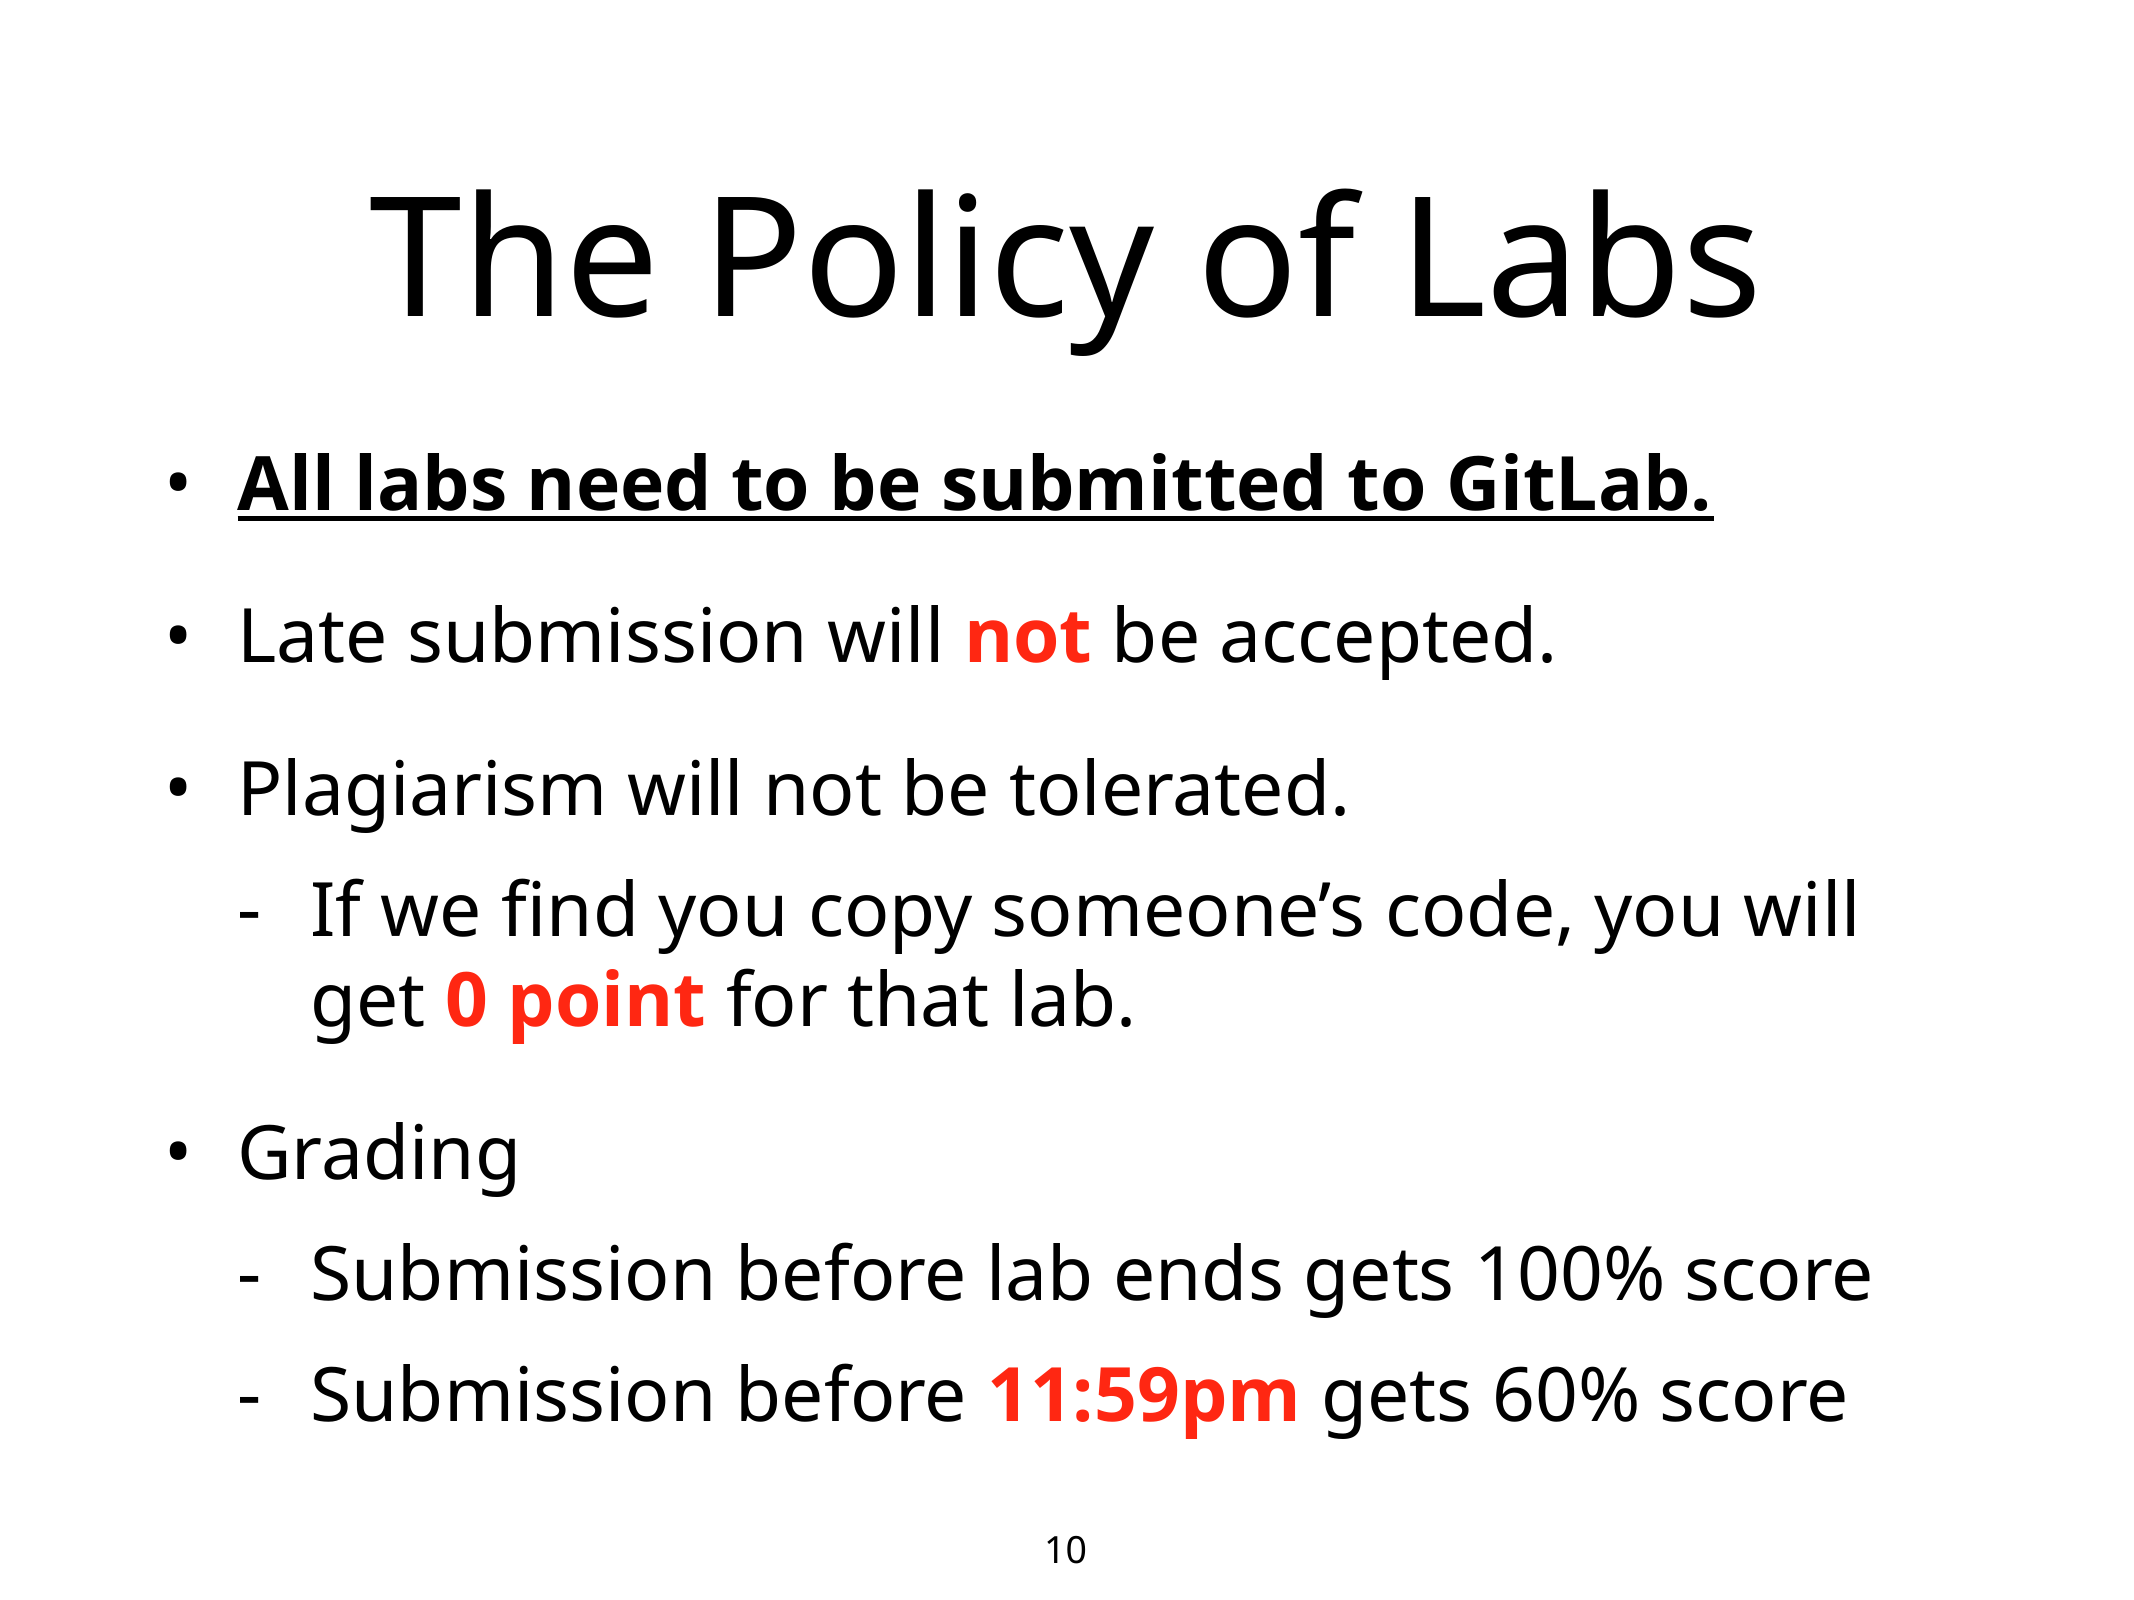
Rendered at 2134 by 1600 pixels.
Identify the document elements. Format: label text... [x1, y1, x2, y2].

slide_number ‹#› [1035, 1517, 1096, 1600]
list All labs need to be submitted to GitLab. Late submission will not be accepted. Plagiarism will not be tolerated. If we find you copy someone’s code, you will get 0 point for that lab. Grading Submission before lab ends gets 100% score Submission before 11:59pm gets 60% score [156, 427, 1978, 1459]
title The Policy of Labs [156, 72, 1978, 427]
